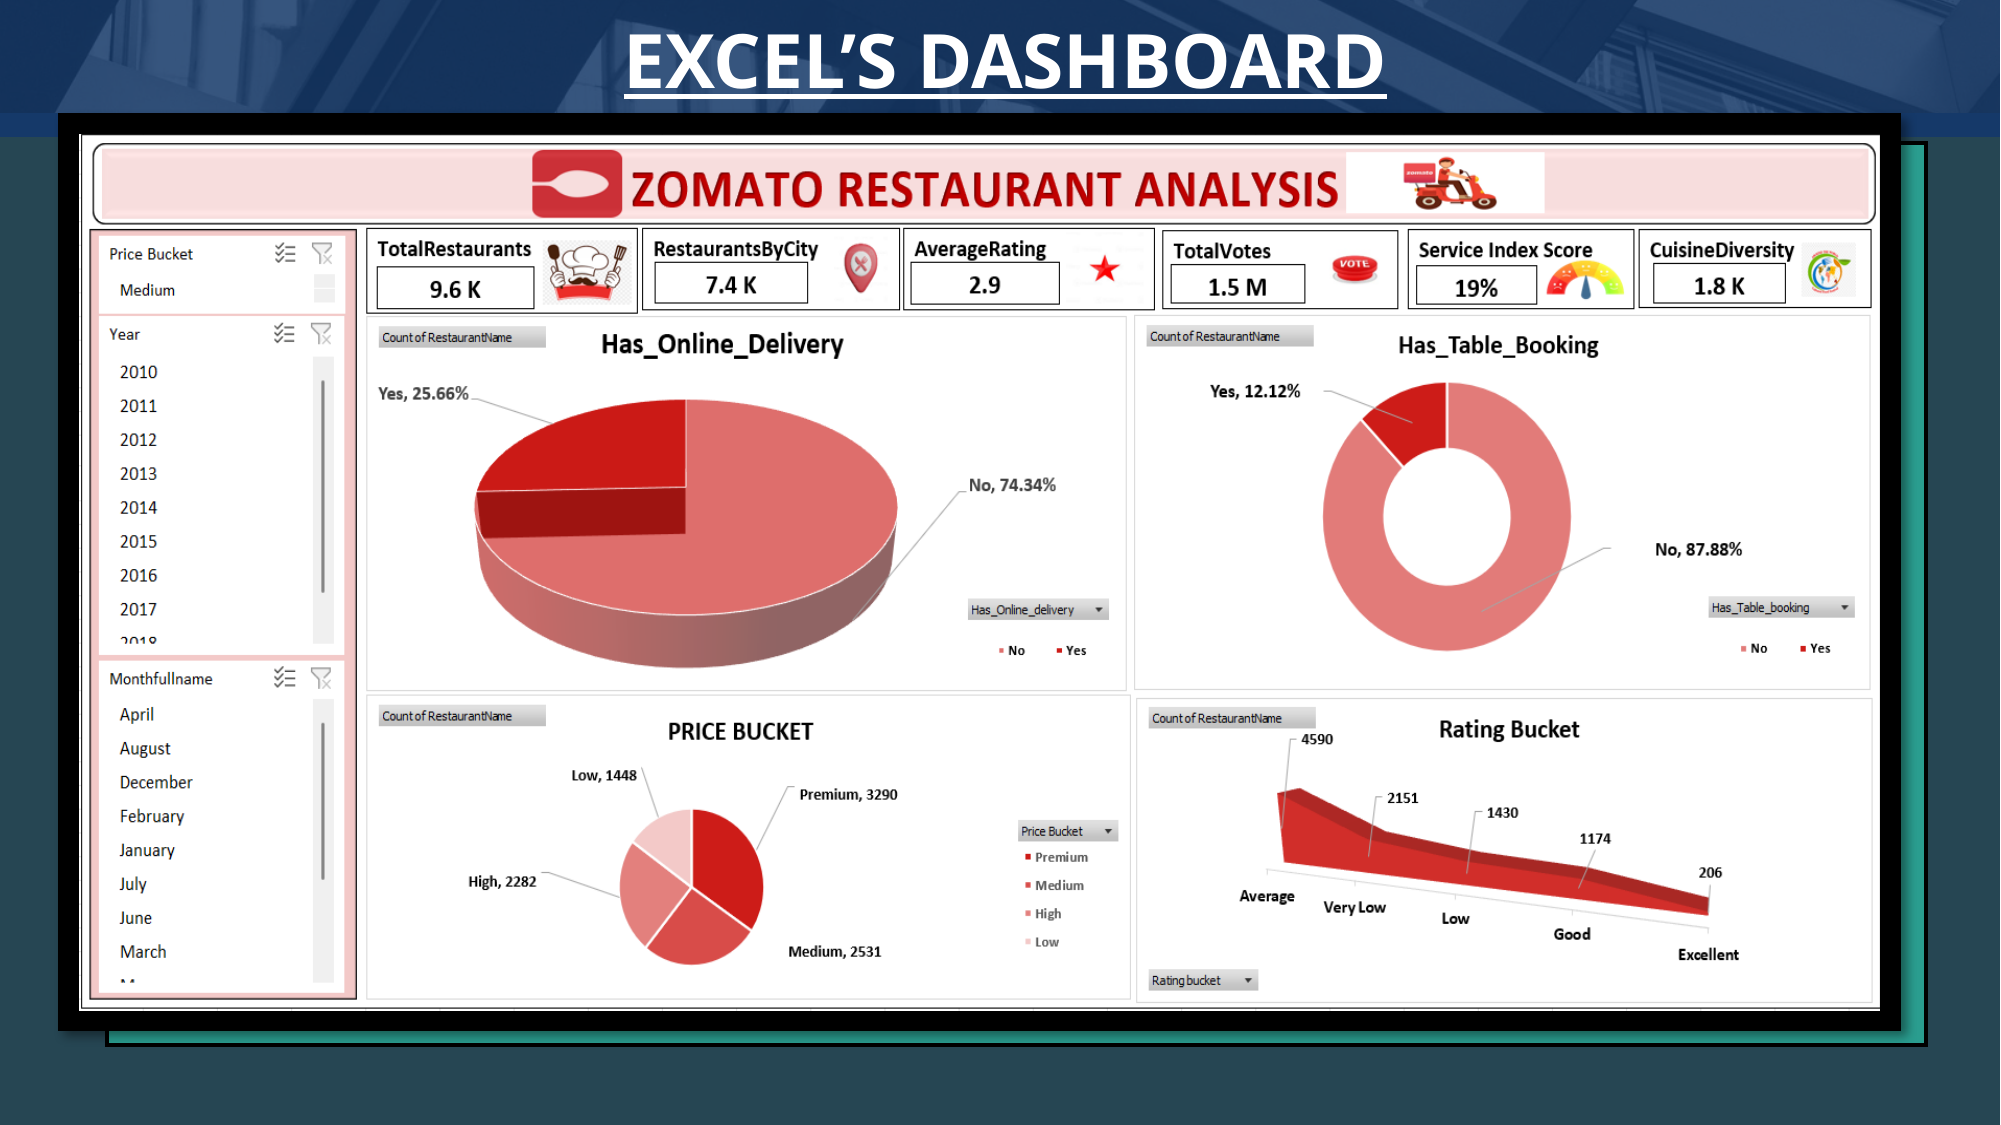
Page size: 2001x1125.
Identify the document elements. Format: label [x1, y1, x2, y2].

text_box [0, 0, 2000, 113]
text_box [0, 113, 2000, 138]
picture [78, 133, 1881, 1011]
